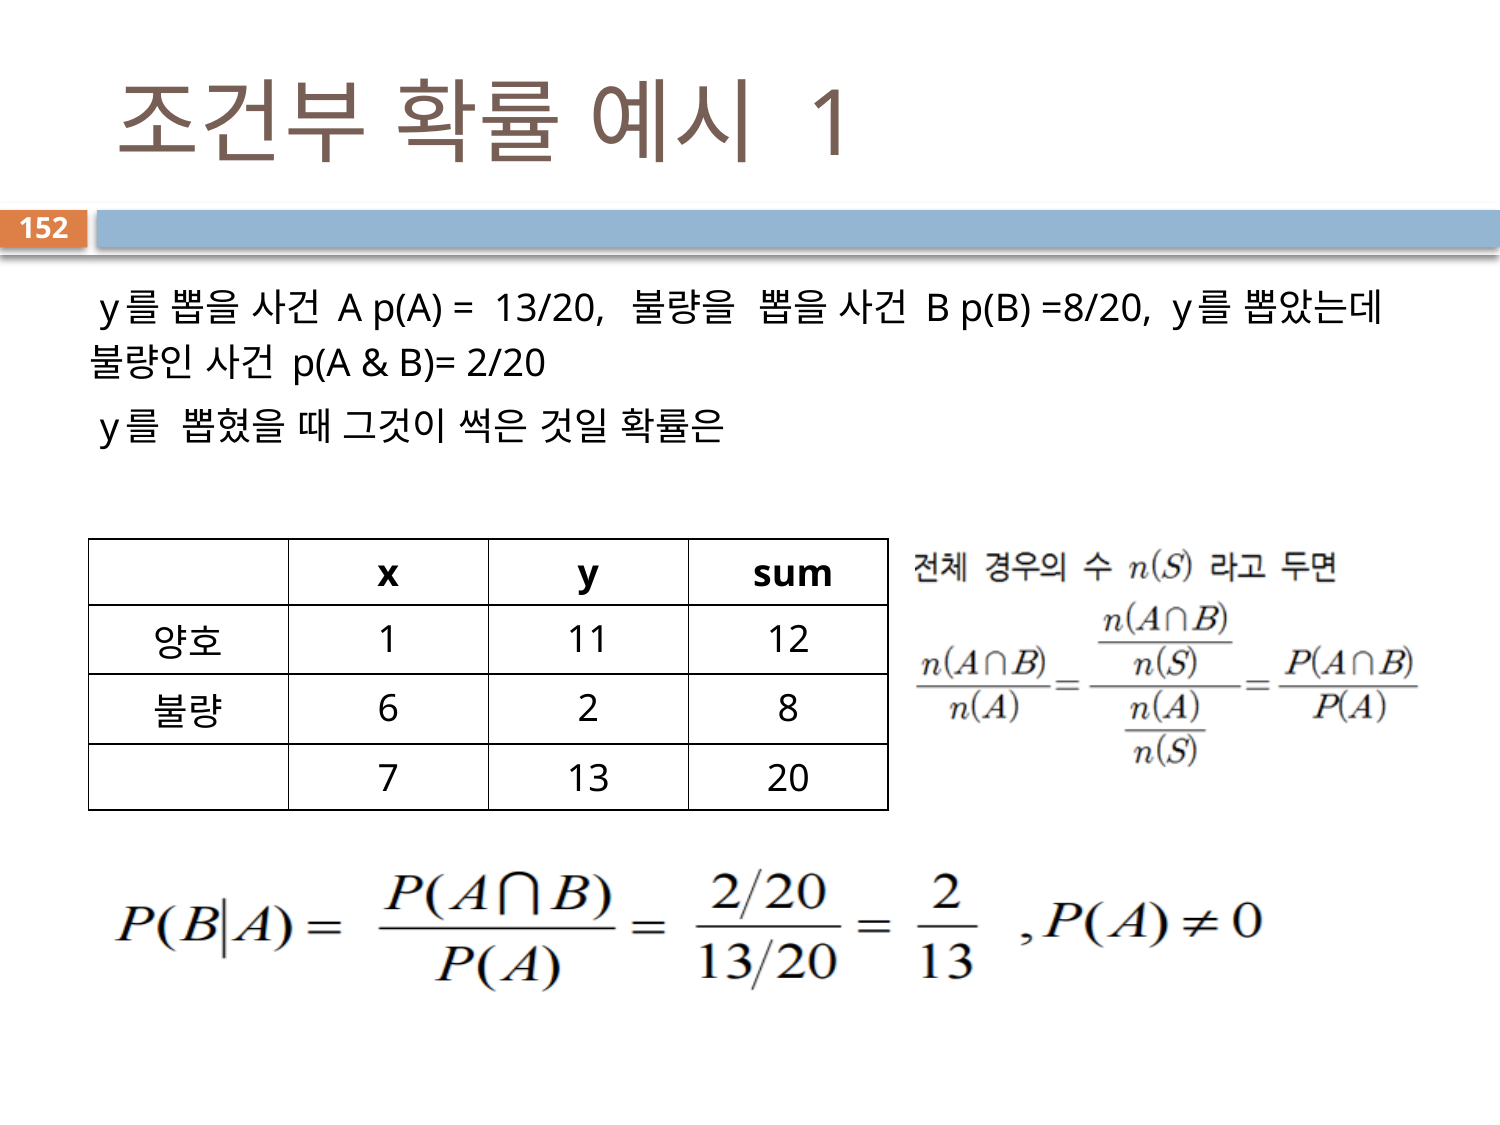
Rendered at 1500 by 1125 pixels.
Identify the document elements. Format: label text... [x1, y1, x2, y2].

list y를 뽑을 사건 A p(A) = 13/20, 불량을 뽑을 사건 B p(B) =8/20, y를 뽑았는데 불량인 사건 p(A & B)= 2/20 y를 뽑혔을 때 그것이 썩은 것일 확률은 [75, 267, 1425, 457]
slide_number 152 [0, 208, 88, 249]
title 조건부 확률 예시 1 [100, 37, 1438, 200]
table_cell 20 [689, 745, 887, 809]
table_cell 7 [289, 745, 488, 809]
table_cell 1 [289, 606, 488, 673]
picture [914, 538, 1463, 797]
table_cell 13 [489, 745, 688, 809]
table_cell 2 [489, 675, 688, 743]
table_header y [489, 540, 688, 604]
table_cell 8 [689, 675, 887, 743]
table_cell [89, 745, 288, 809]
table_header x [289, 540, 488, 604]
table_cell 불량 [89, 675, 288, 743]
picture [99, 847, 1287, 1033]
table_cell 11 [489, 606, 688, 673]
table_cell 6 [289, 675, 488, 743]
table_cell 12 [689, 606, 887, 673]
table_cell 양호 [89, 606, 288, 673]
table_header [89, 540, 288, 604]
table_header sum [689, 540, 887, 604]
